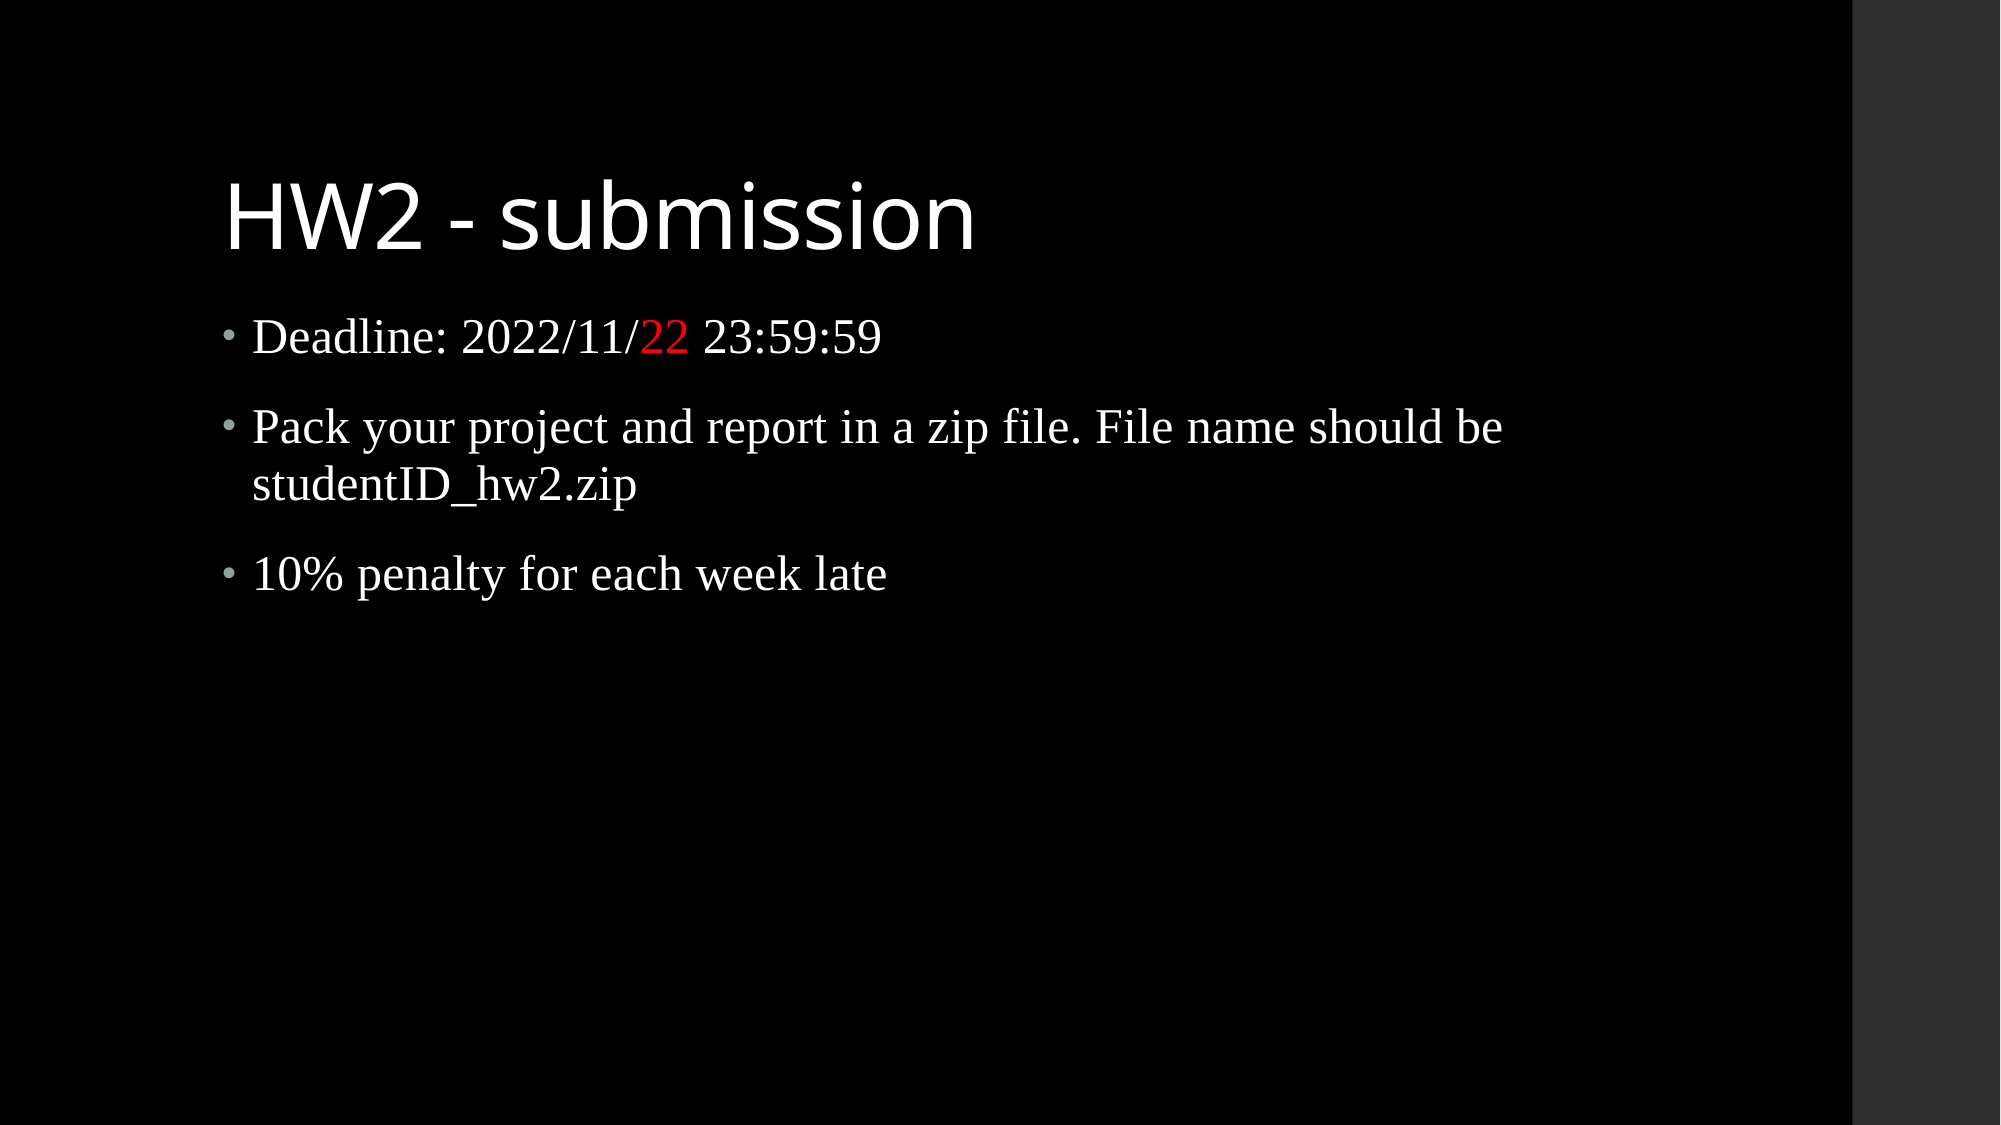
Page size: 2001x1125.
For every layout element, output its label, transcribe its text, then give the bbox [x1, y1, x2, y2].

list Deadline: 2022/11/22 23:59:59 Pack your project and report in a zip file. File name should be studentID_hw2.zip 10% penalty for each week late [206, 299, 1617, 1014]
title HW2 - submission [206, 60, 1797, 278]
